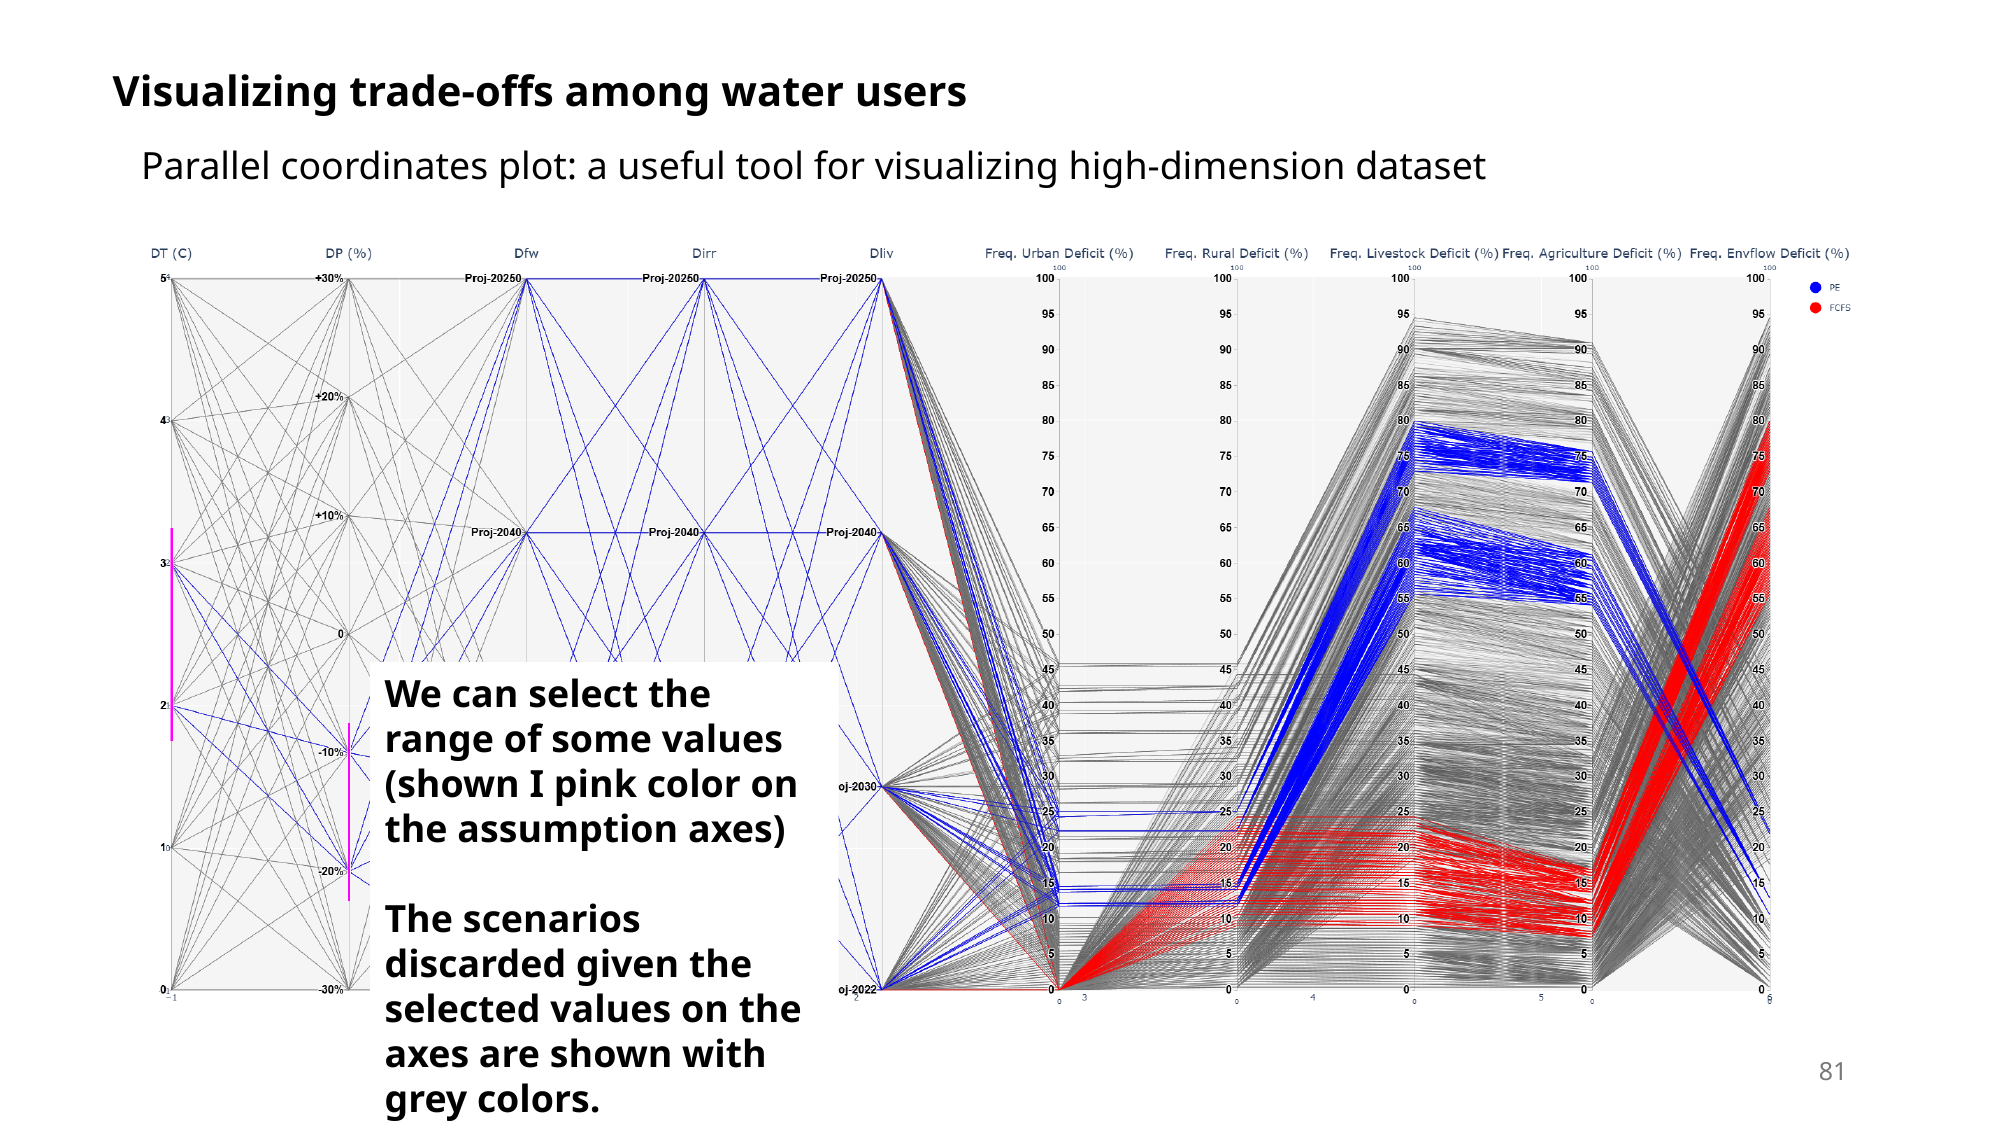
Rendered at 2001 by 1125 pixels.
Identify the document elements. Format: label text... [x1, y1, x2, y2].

text_box We can select the range of some values (shown I pink color on the assumption axes) The scenarios discarded given the selected values on the axes are shown with grey colors. [369, 1047, 839, 1125]
text_box Visualizing trade-offs among water users [98, 57, 1966, 122]
picture [115, 207, 1863, 1047]
slide_number 81 [1412, 1047, 1863, 1103]
text_box Parallel coordinates plot: a useful tool for visualizing high-dimension dataset [126, 134, 1695, 195]
